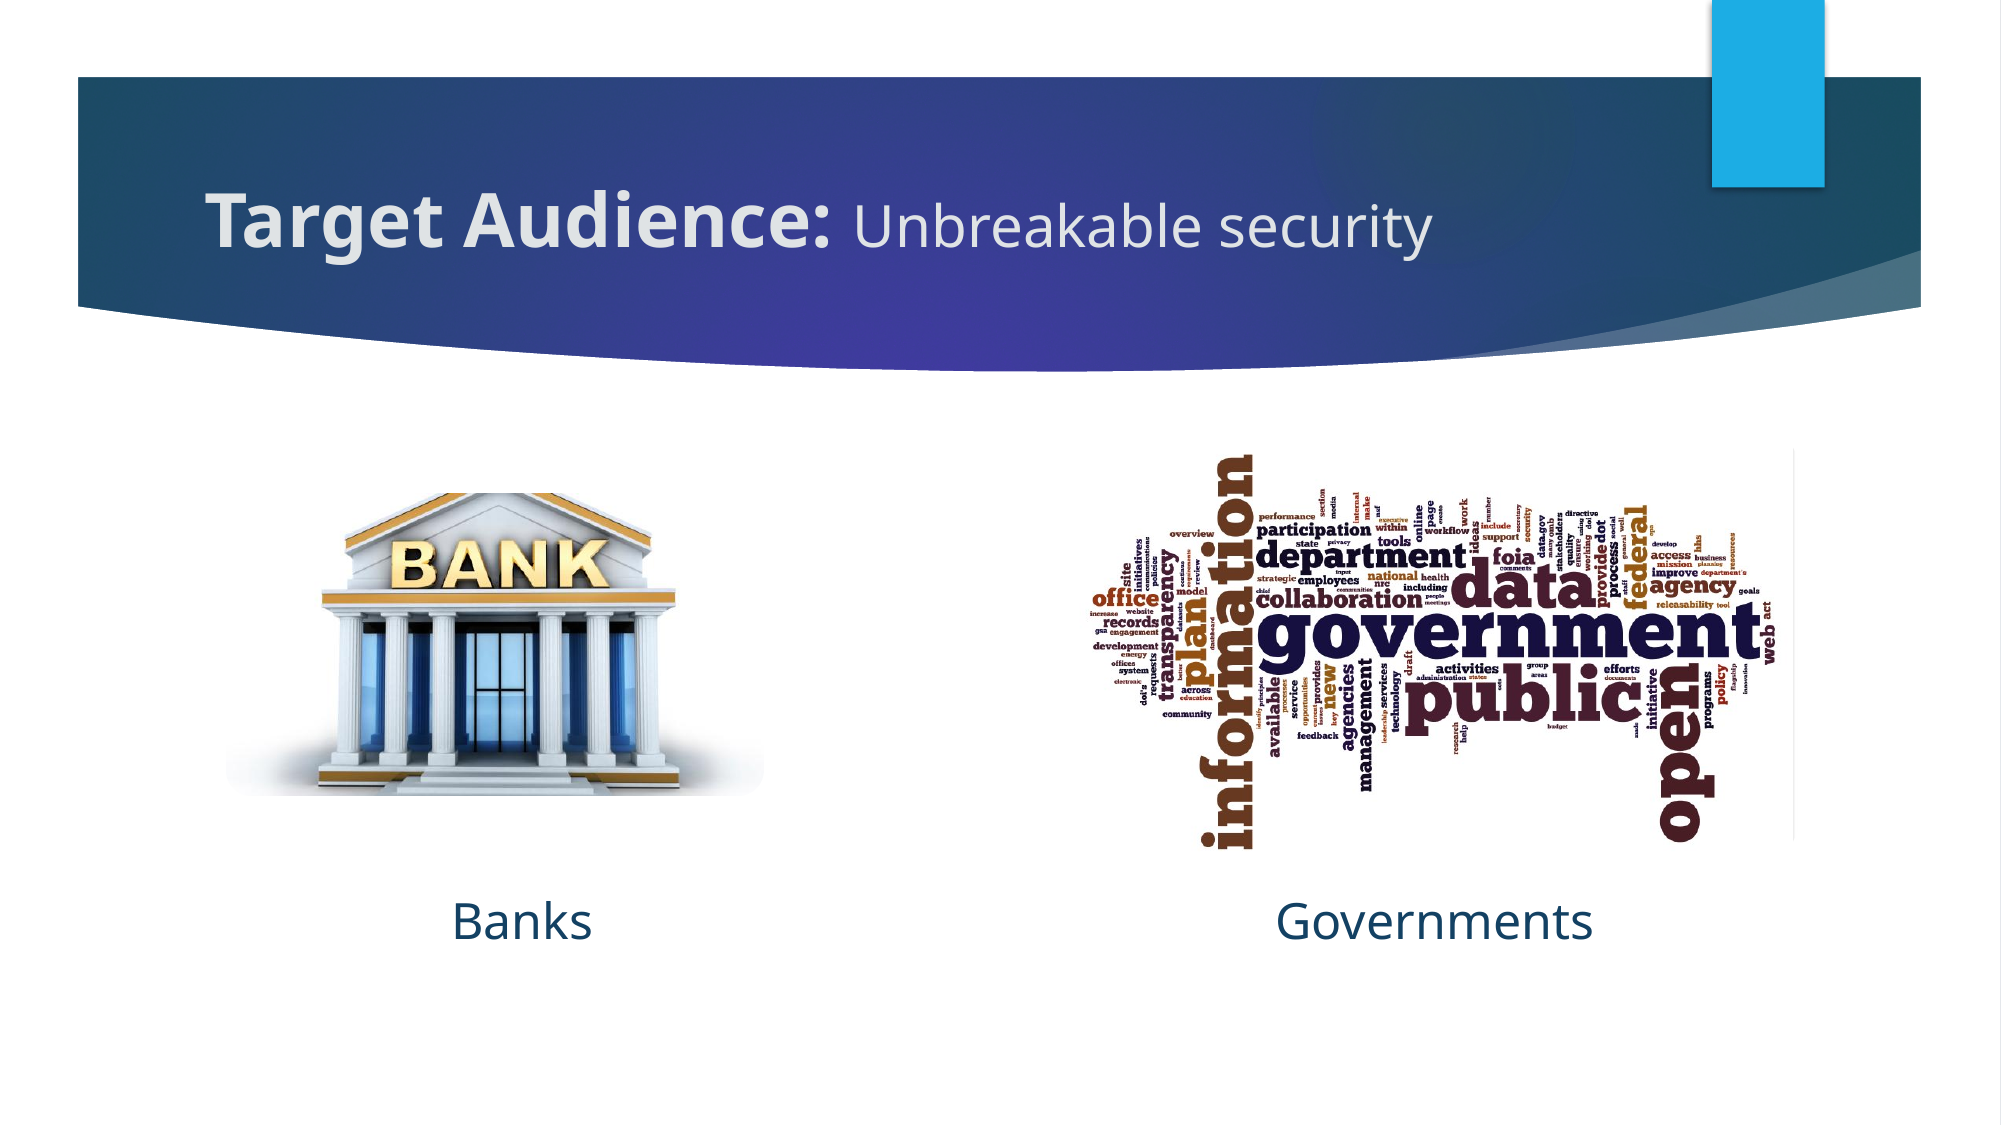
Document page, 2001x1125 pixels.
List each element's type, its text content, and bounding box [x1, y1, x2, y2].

picture [225, 492, 765, 797]
picture [1079, 428, 1799, 861]
title Target Audience: Unbreakable security [189, 159, 1627, 276]
text_box Banks [247, 882, 798, 957]
text_box Governments [1186, 882, 1684, 957]
